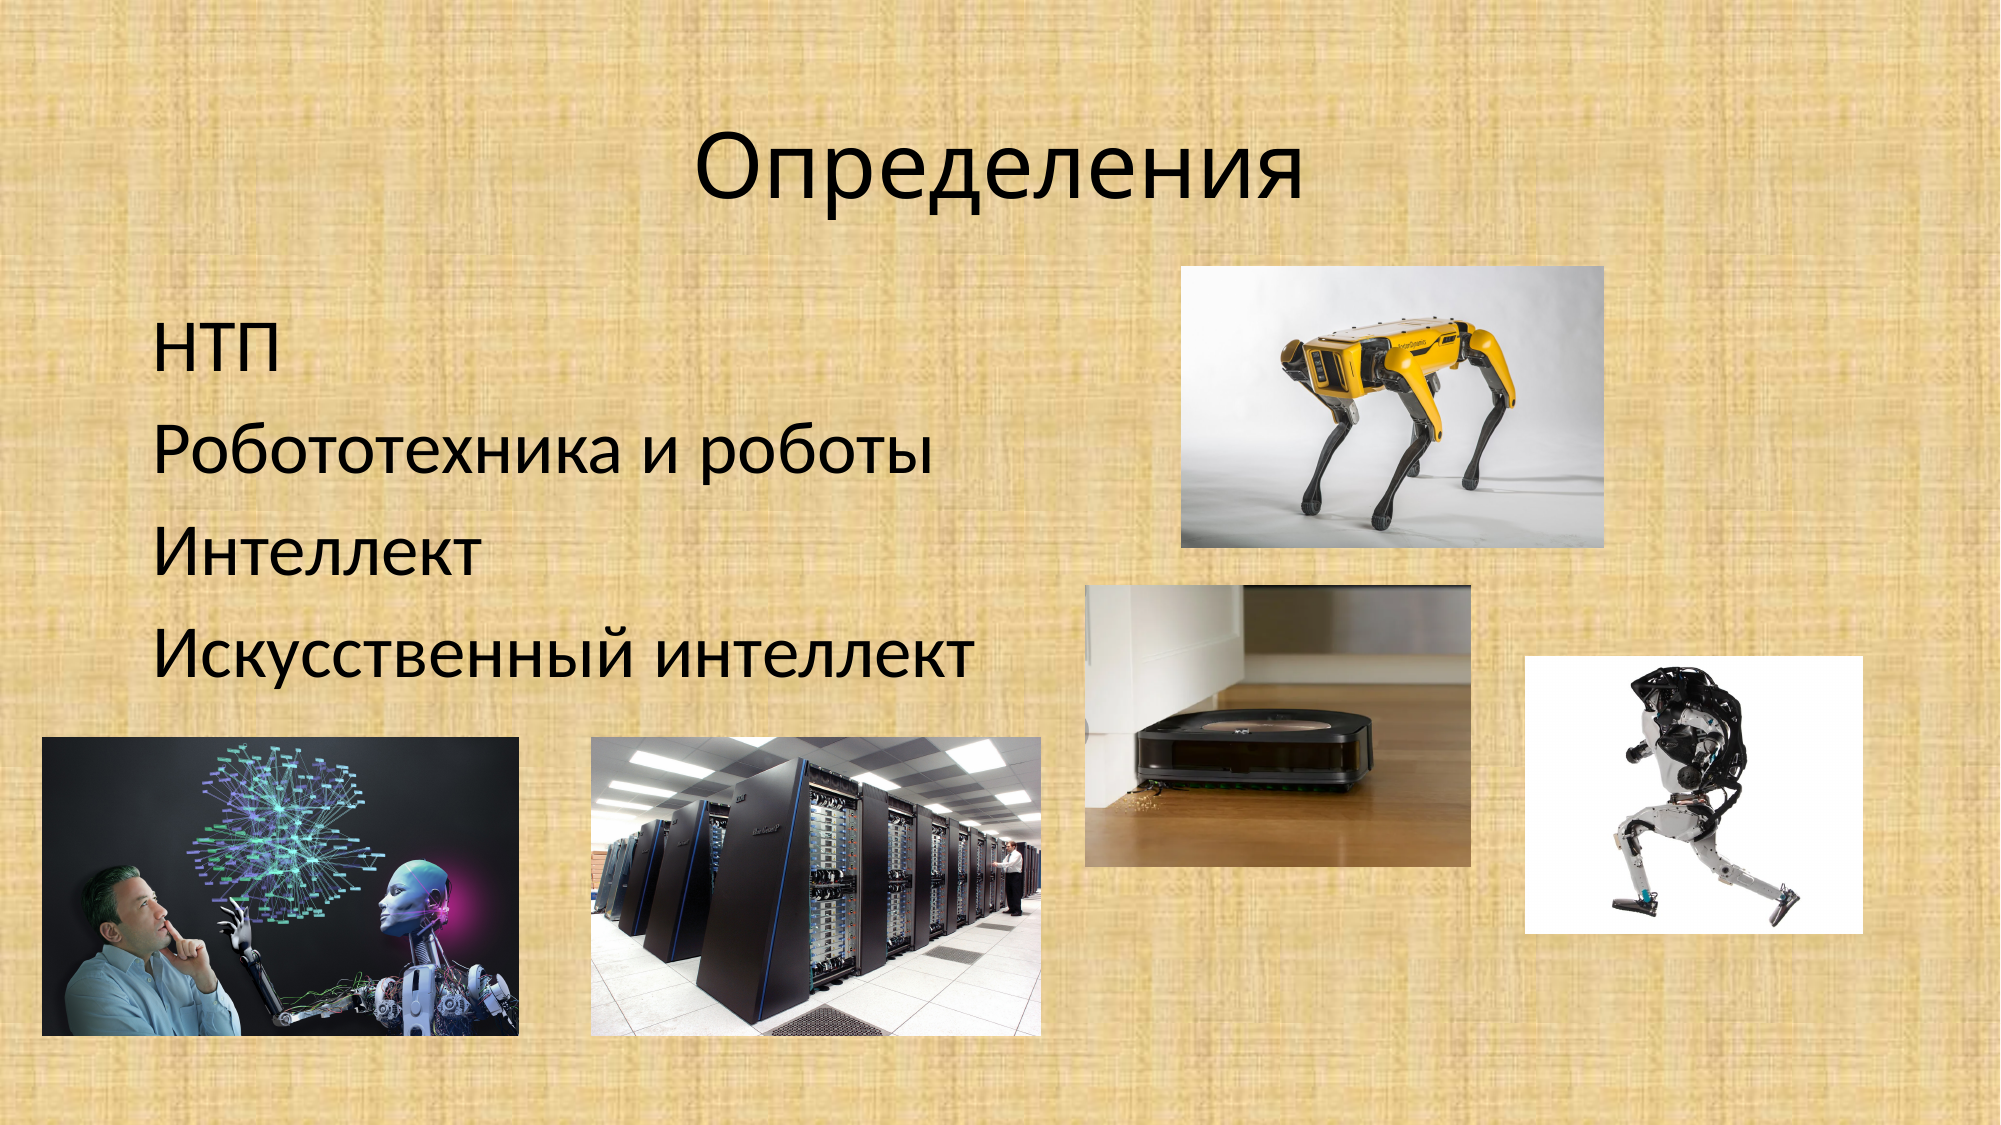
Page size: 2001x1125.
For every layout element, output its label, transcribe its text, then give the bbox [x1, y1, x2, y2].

title Определения [137, 59, 1863, 278]
list НТП Робототехника и роботы Интеллект Искусственный интеллект [137, 299, 1863, 1014]
picture [0, 0, 2001, 1125]
